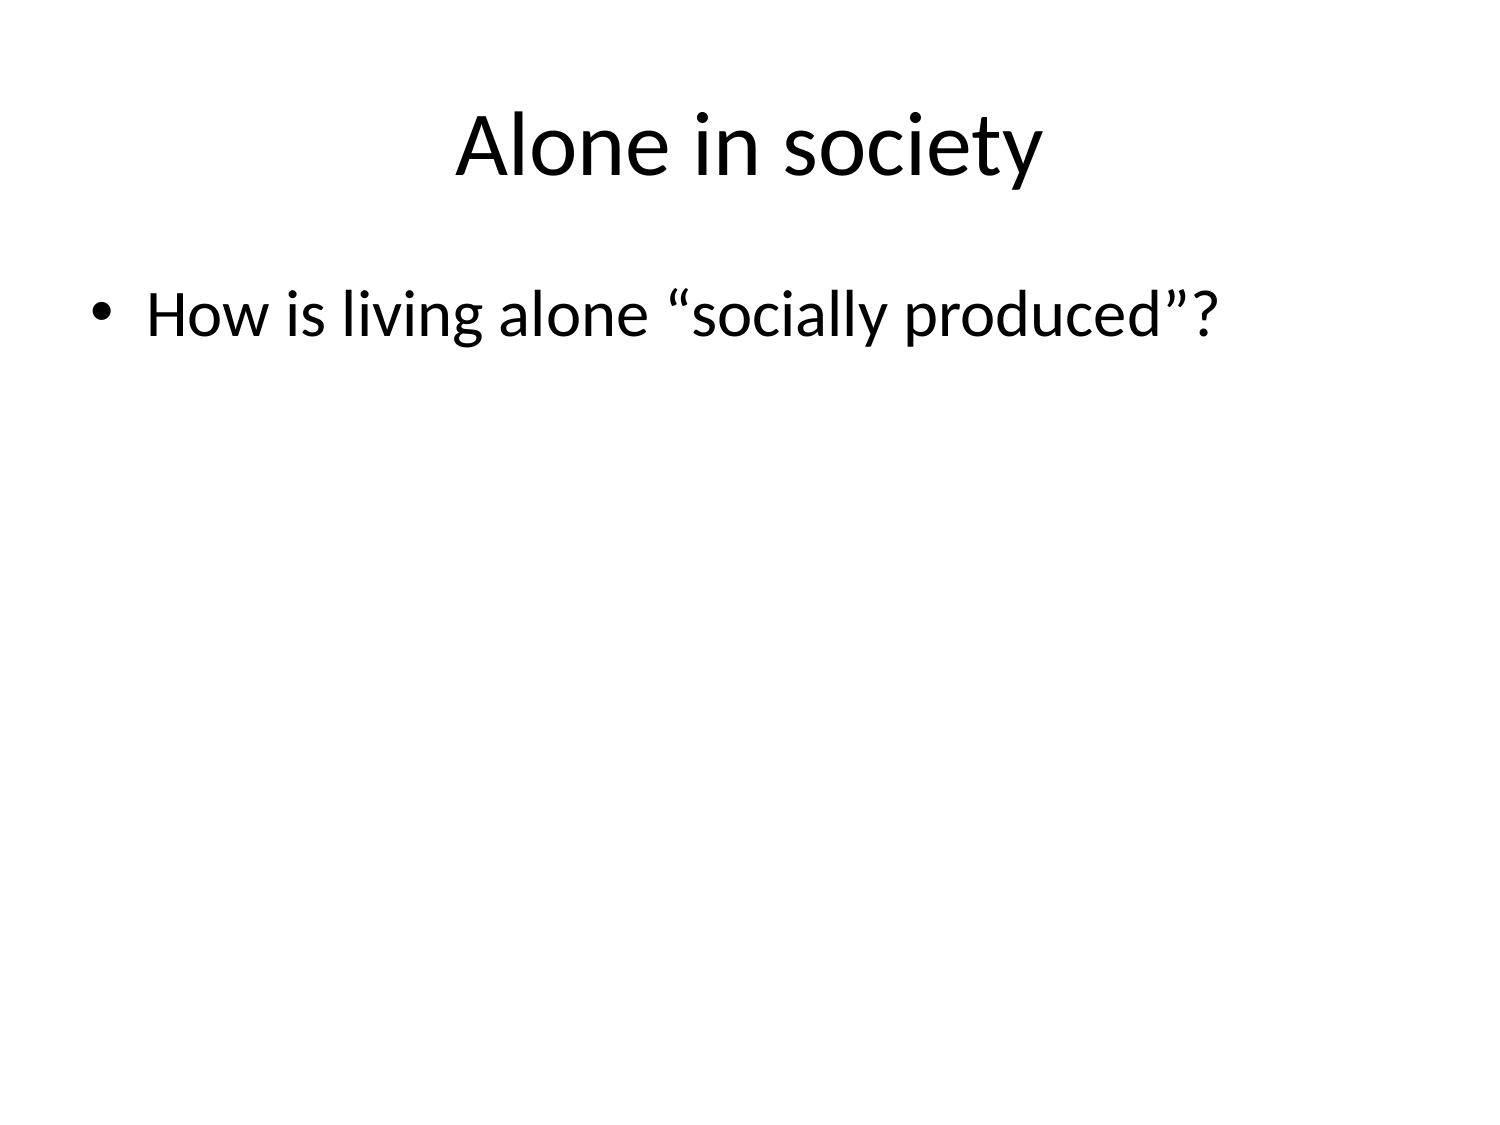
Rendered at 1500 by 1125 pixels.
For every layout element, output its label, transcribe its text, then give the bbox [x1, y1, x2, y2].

title Alone in society [75, 45, 1425, 233]
list How is living alone “socially produced”? [75, 262, 1425, 1005]
